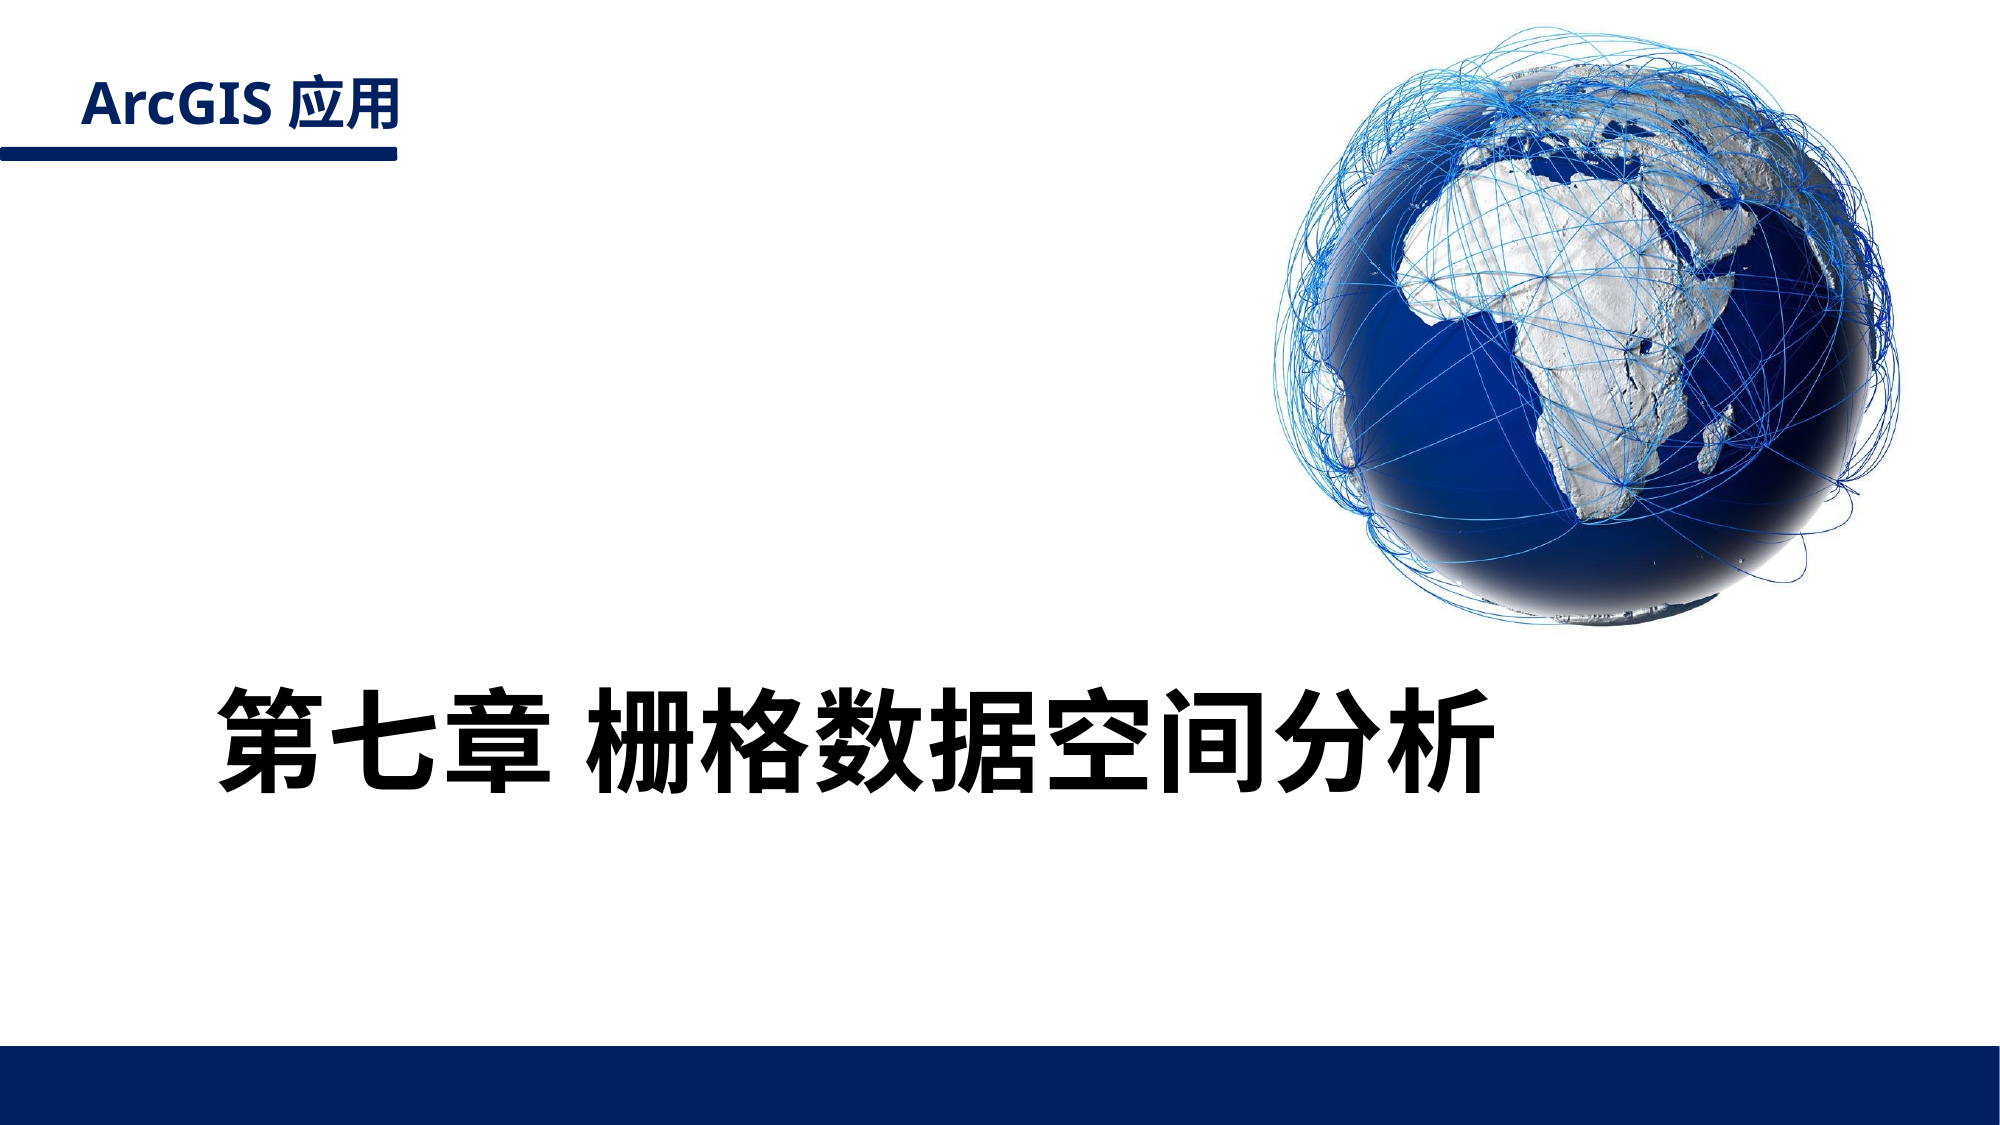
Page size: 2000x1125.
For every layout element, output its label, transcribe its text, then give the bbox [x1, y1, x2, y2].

text_box [0, 1046, 2000, 1125]
text_box 第七章 栅格数据空间分析 [198, 663, 1758, 814]
text_box [0, 145, 399, 162]
picture [1226, 0, 1963, 711]
text_box ArcGIS应用 [66, 58, 553, 144]
